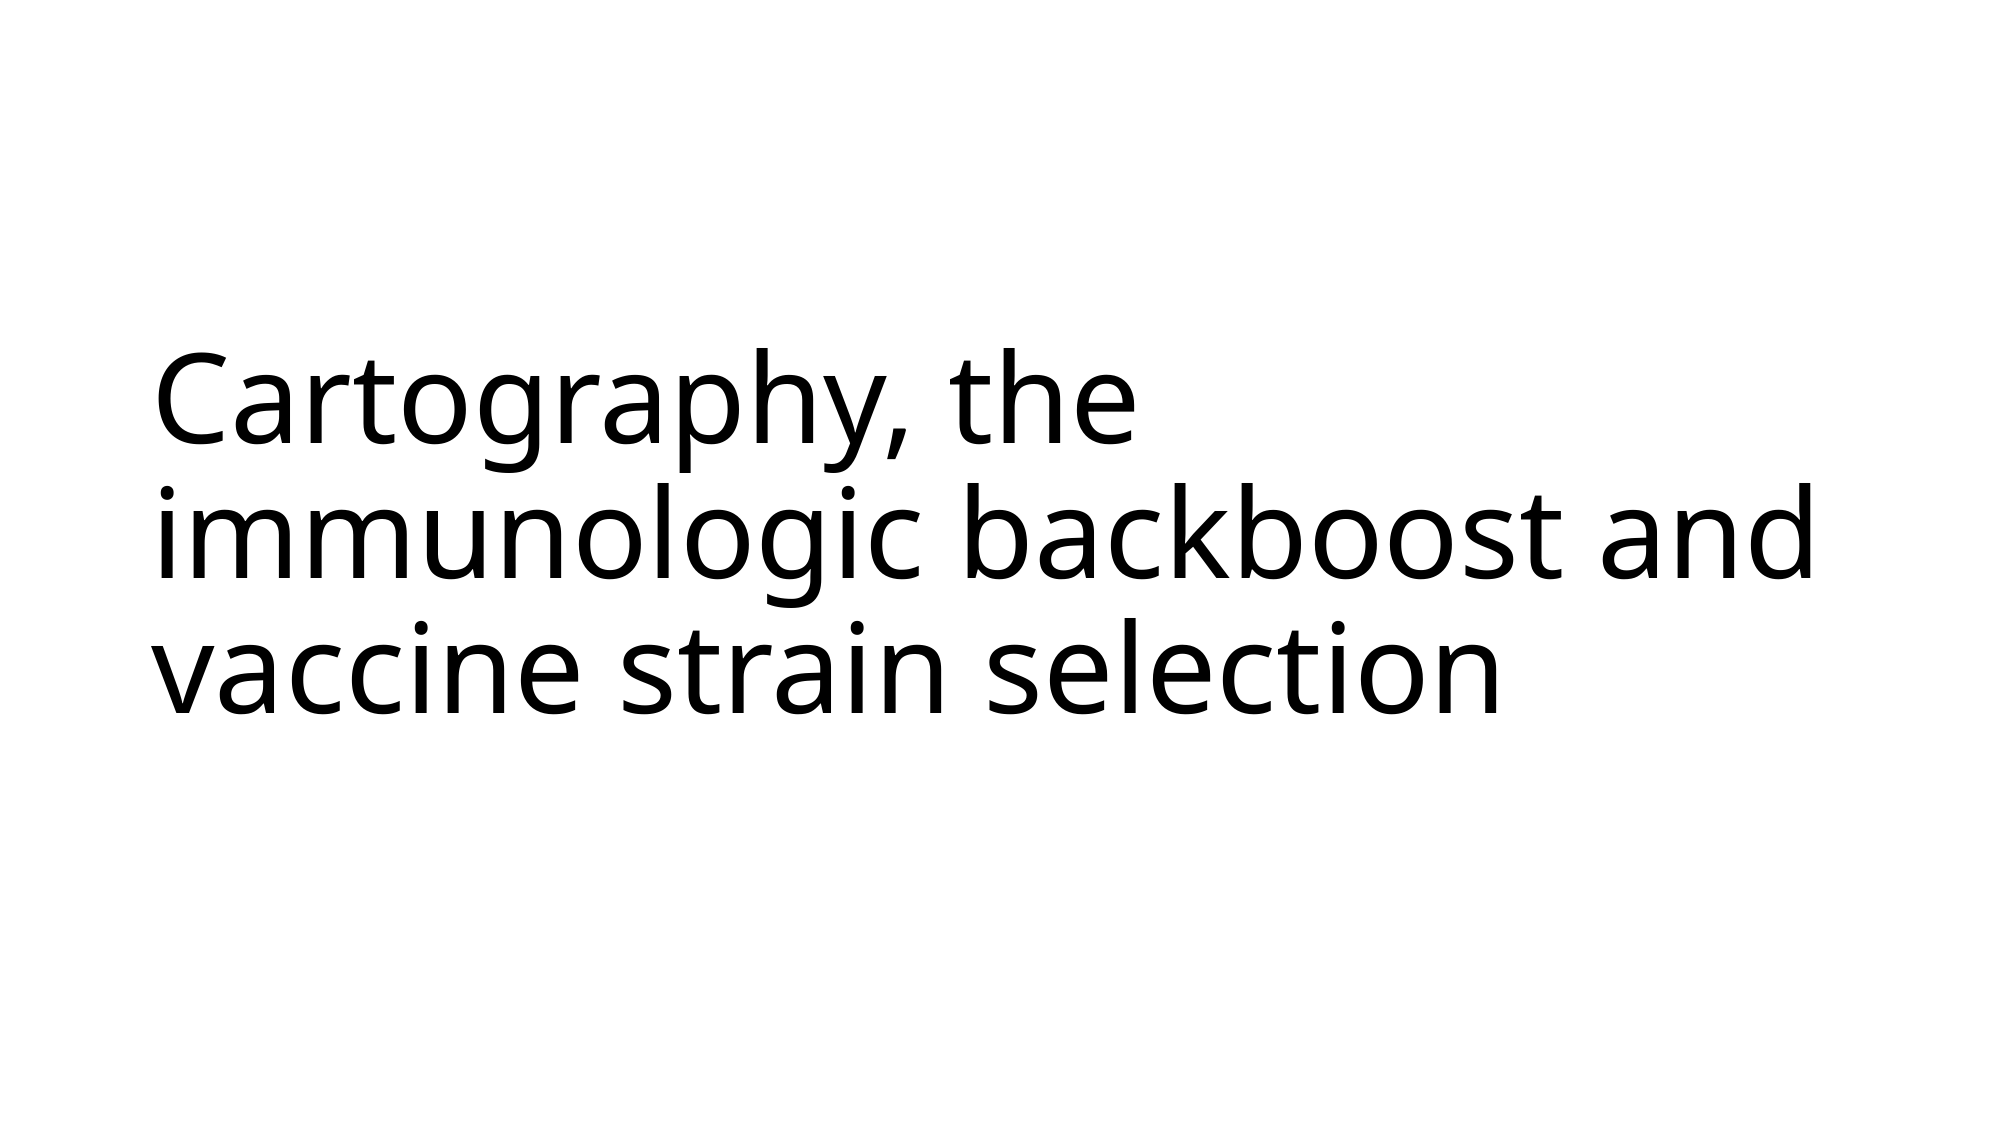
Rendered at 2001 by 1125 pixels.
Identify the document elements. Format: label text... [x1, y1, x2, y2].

title Cartography, the immunologic backboost and vaccine strain selection [136, 280, 1862, 749]
